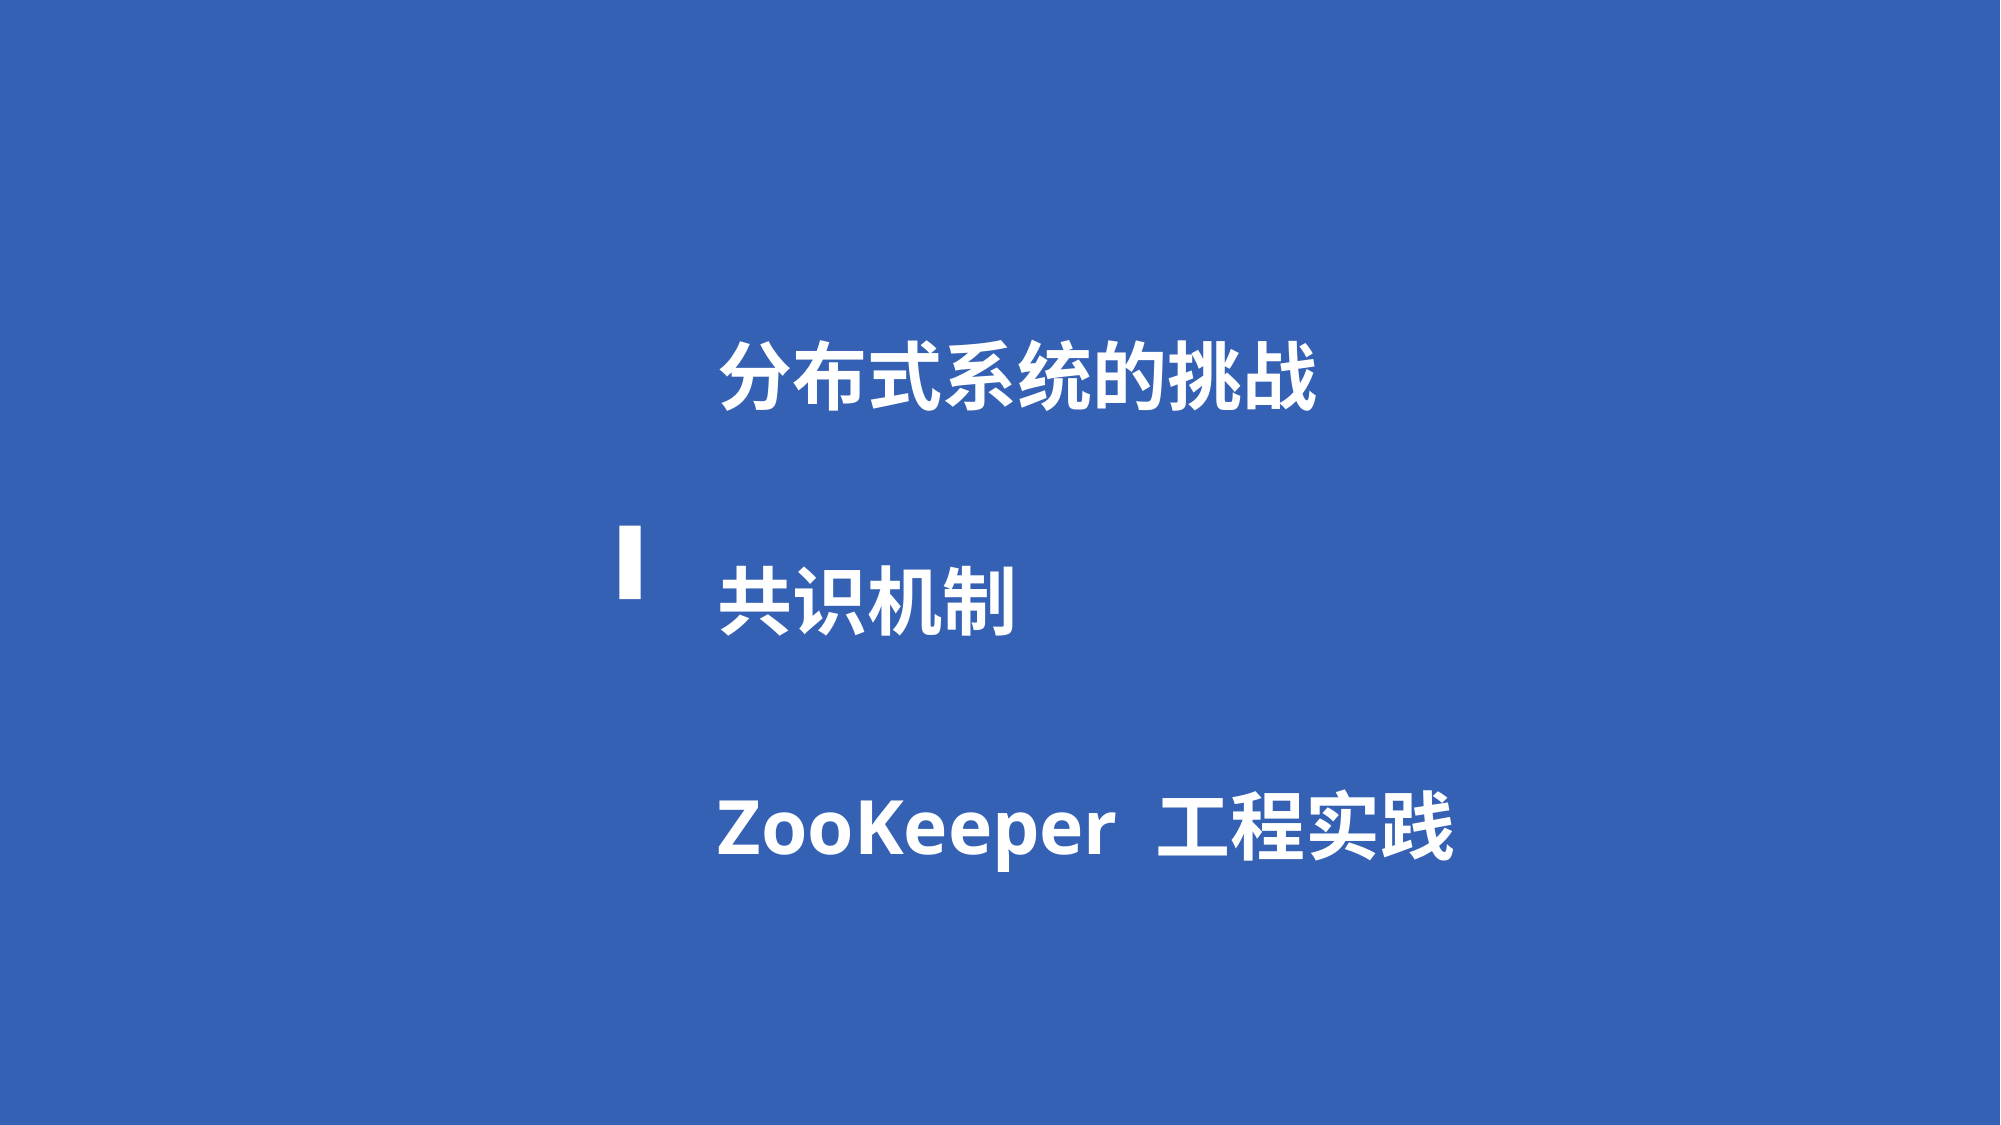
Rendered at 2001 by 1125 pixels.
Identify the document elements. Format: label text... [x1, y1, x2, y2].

text_box [618, 525, 642, 600]
text_box 分布式系统的挑战 共识机制 ZooKeeper 工程实践 [702, 186, 1471, 877]
